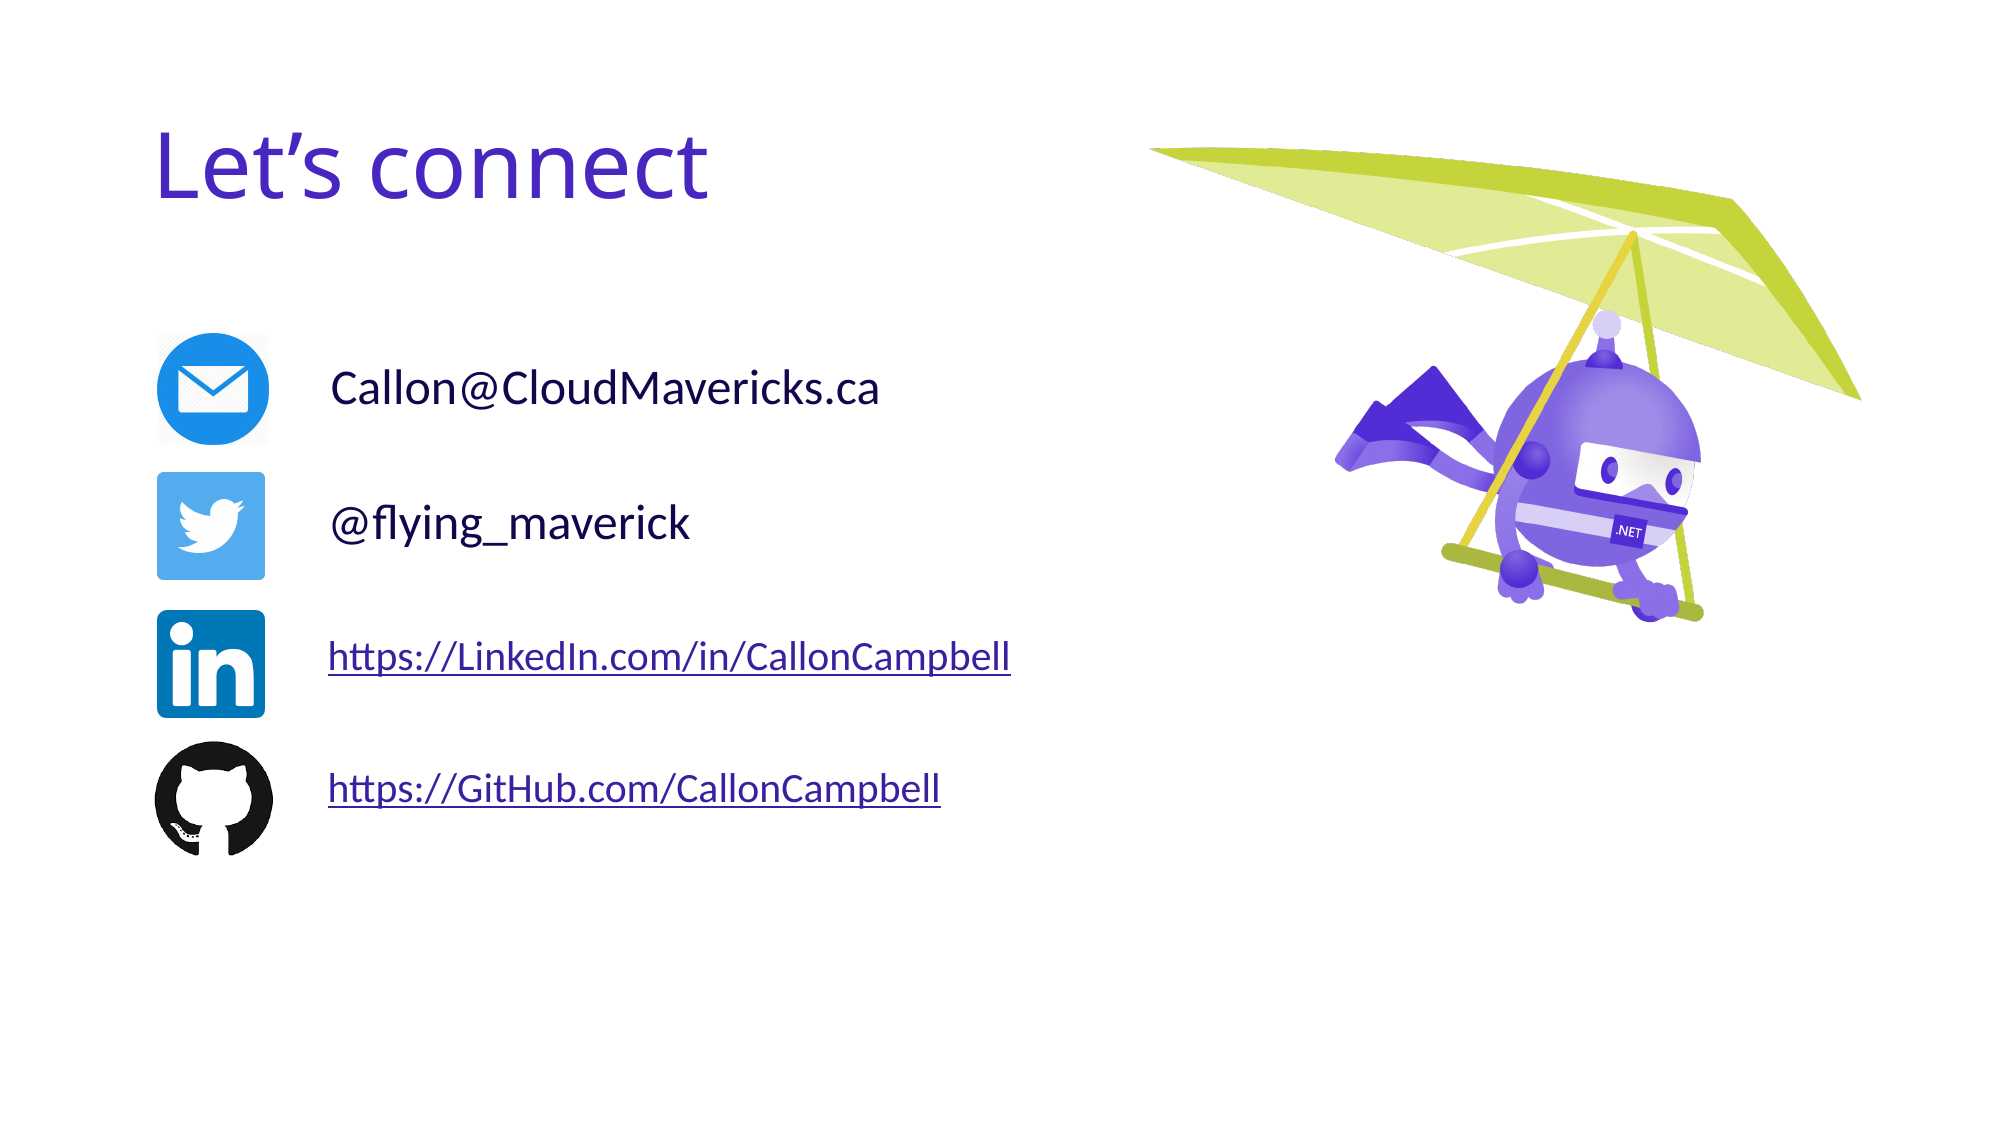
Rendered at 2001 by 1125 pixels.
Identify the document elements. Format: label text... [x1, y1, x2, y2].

picture [1148, 147, 1863, 623]
picture [135, 720, 292, 877]
text_box https://GitHub.com/CallonCampbell [312, 753, 1374, 819]
text_box https://LinkedIn.com/in/CallonCampbell [312, 621, 1361, 687]
title Let’s connect [137, 59, 1863, 278]
picture [157, 333, 269, 445]
picture [169, 622, 193, 645]
picture [173, 650, 192, 706]
picture [157, 712, 265, 719]
text_box Callon@CloudMavericks.ca [316, 346, 1148, 422]
text_box @flying_maverick [312, 482, 1148, 558]
picture [199, 649, 254, 706]
picture [157, 472, 265, 580]
